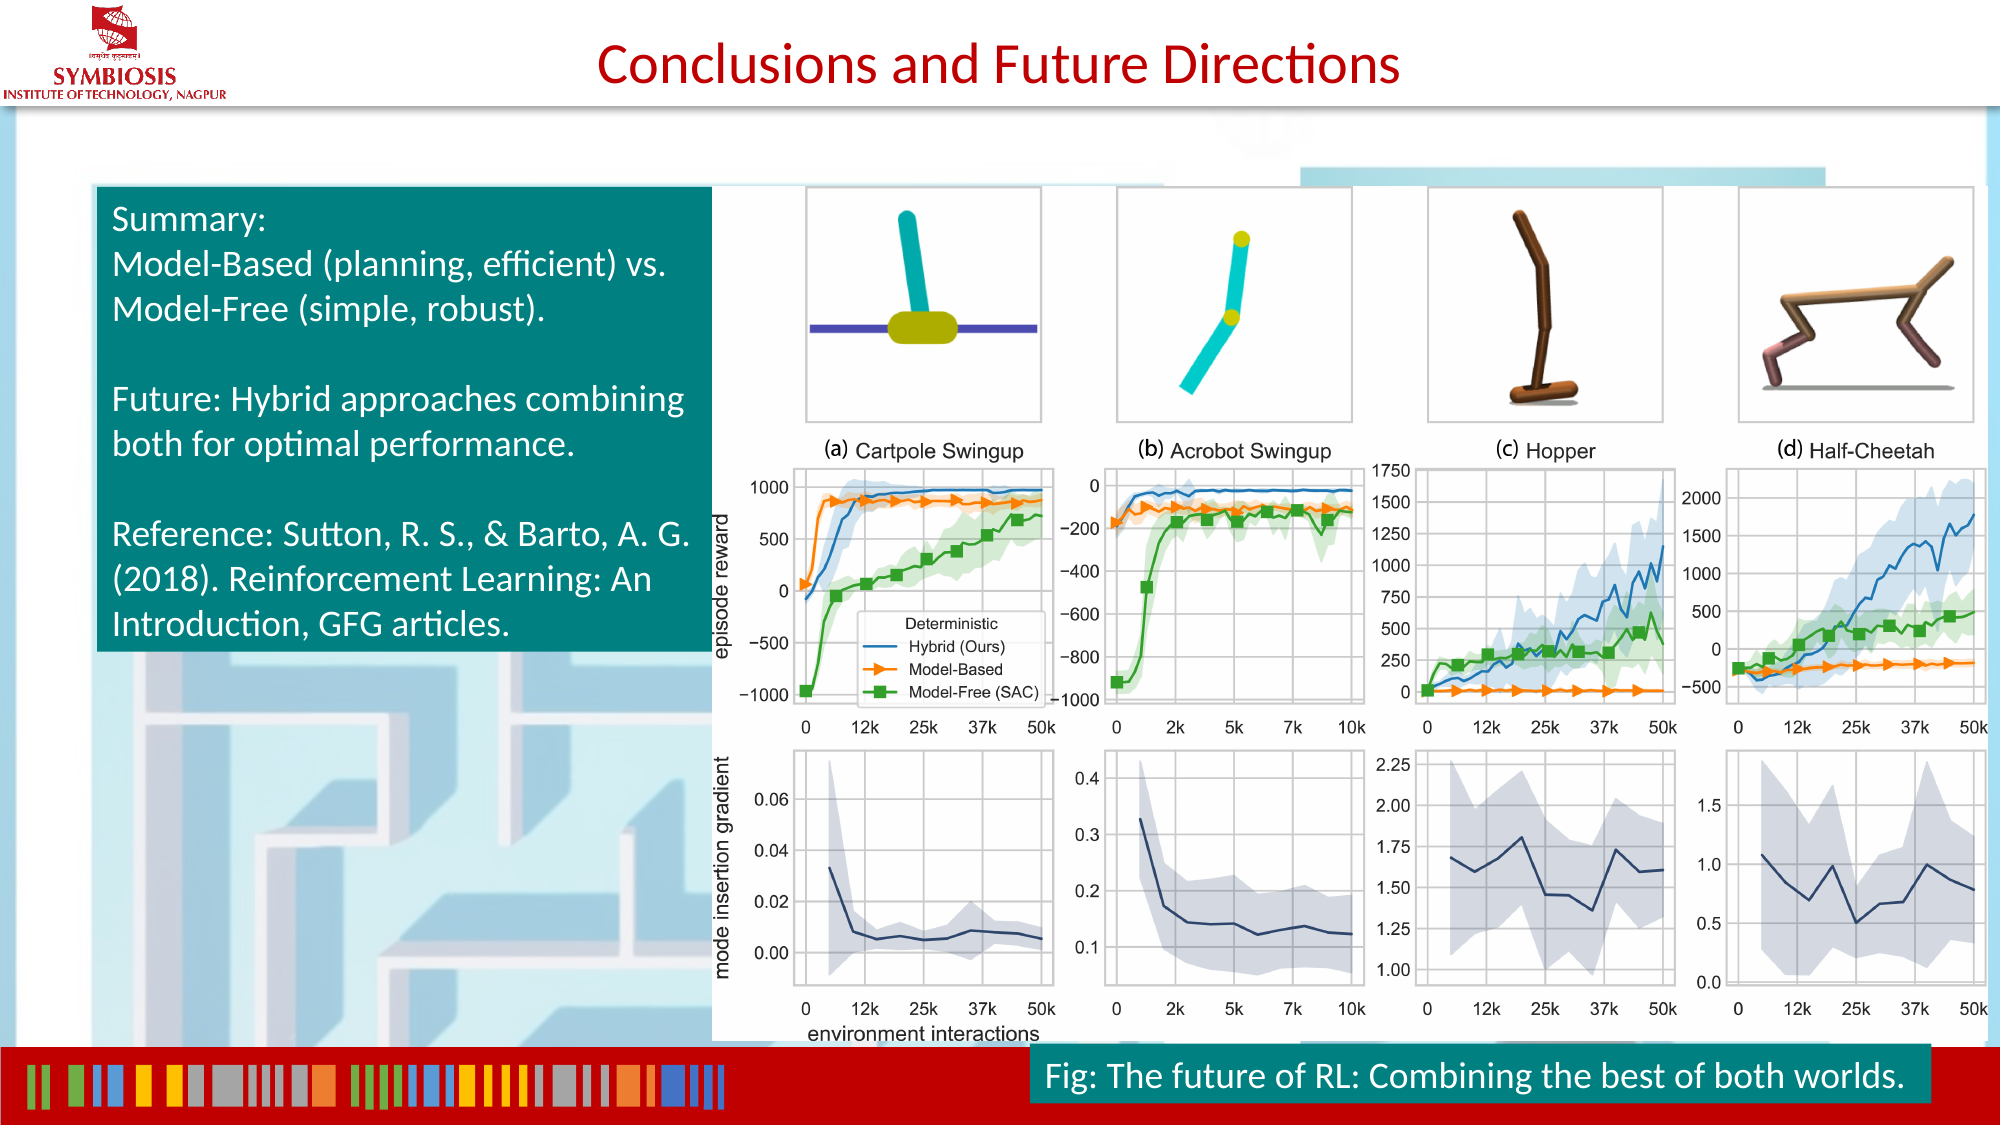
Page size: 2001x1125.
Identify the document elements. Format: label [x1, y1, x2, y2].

picture [711, 186, 1988, 1041]
text_box [0, 0, 2000, 1125]
